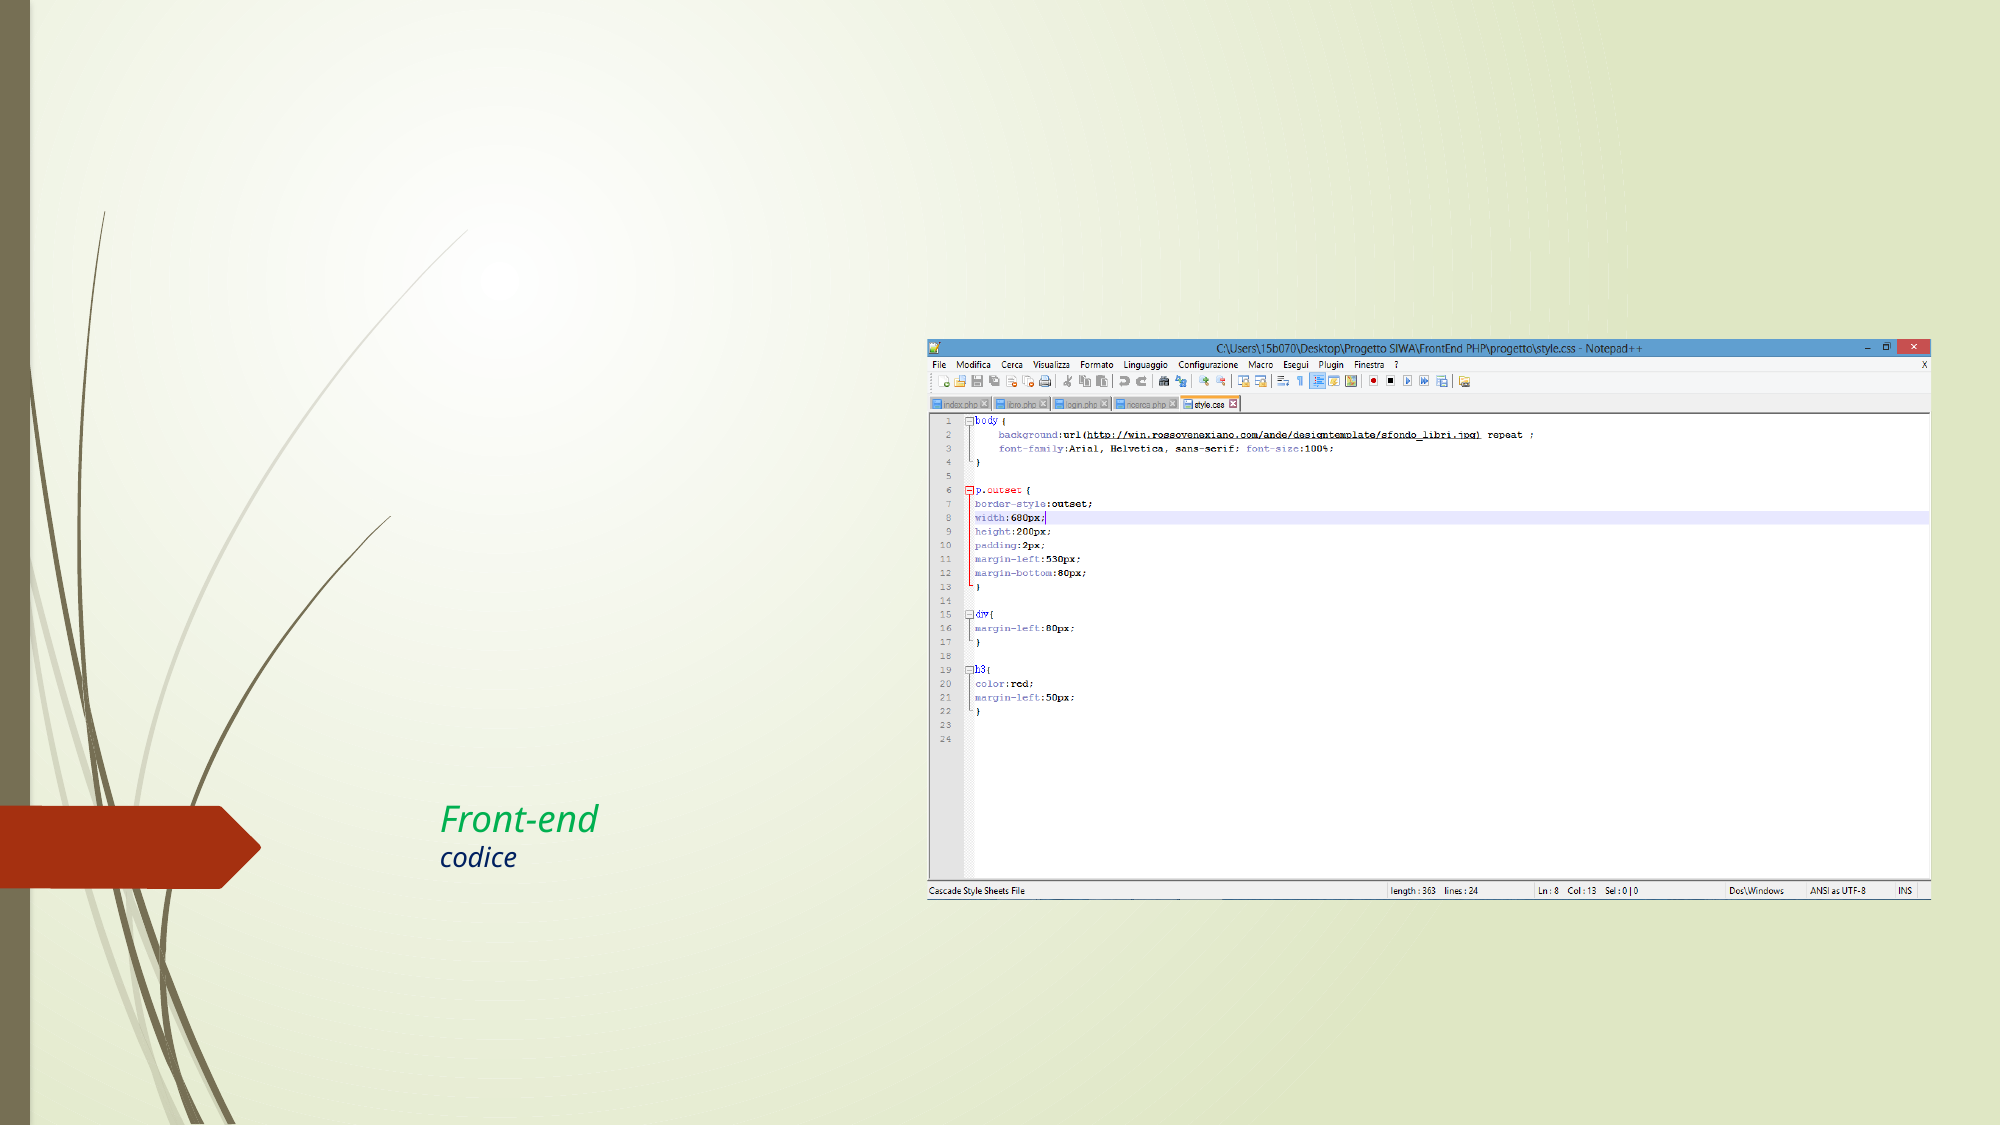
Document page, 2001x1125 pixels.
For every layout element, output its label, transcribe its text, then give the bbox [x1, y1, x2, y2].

title Front-end codice [424, 787, 922, 881]
picture [926, 338, 1932, 901]
